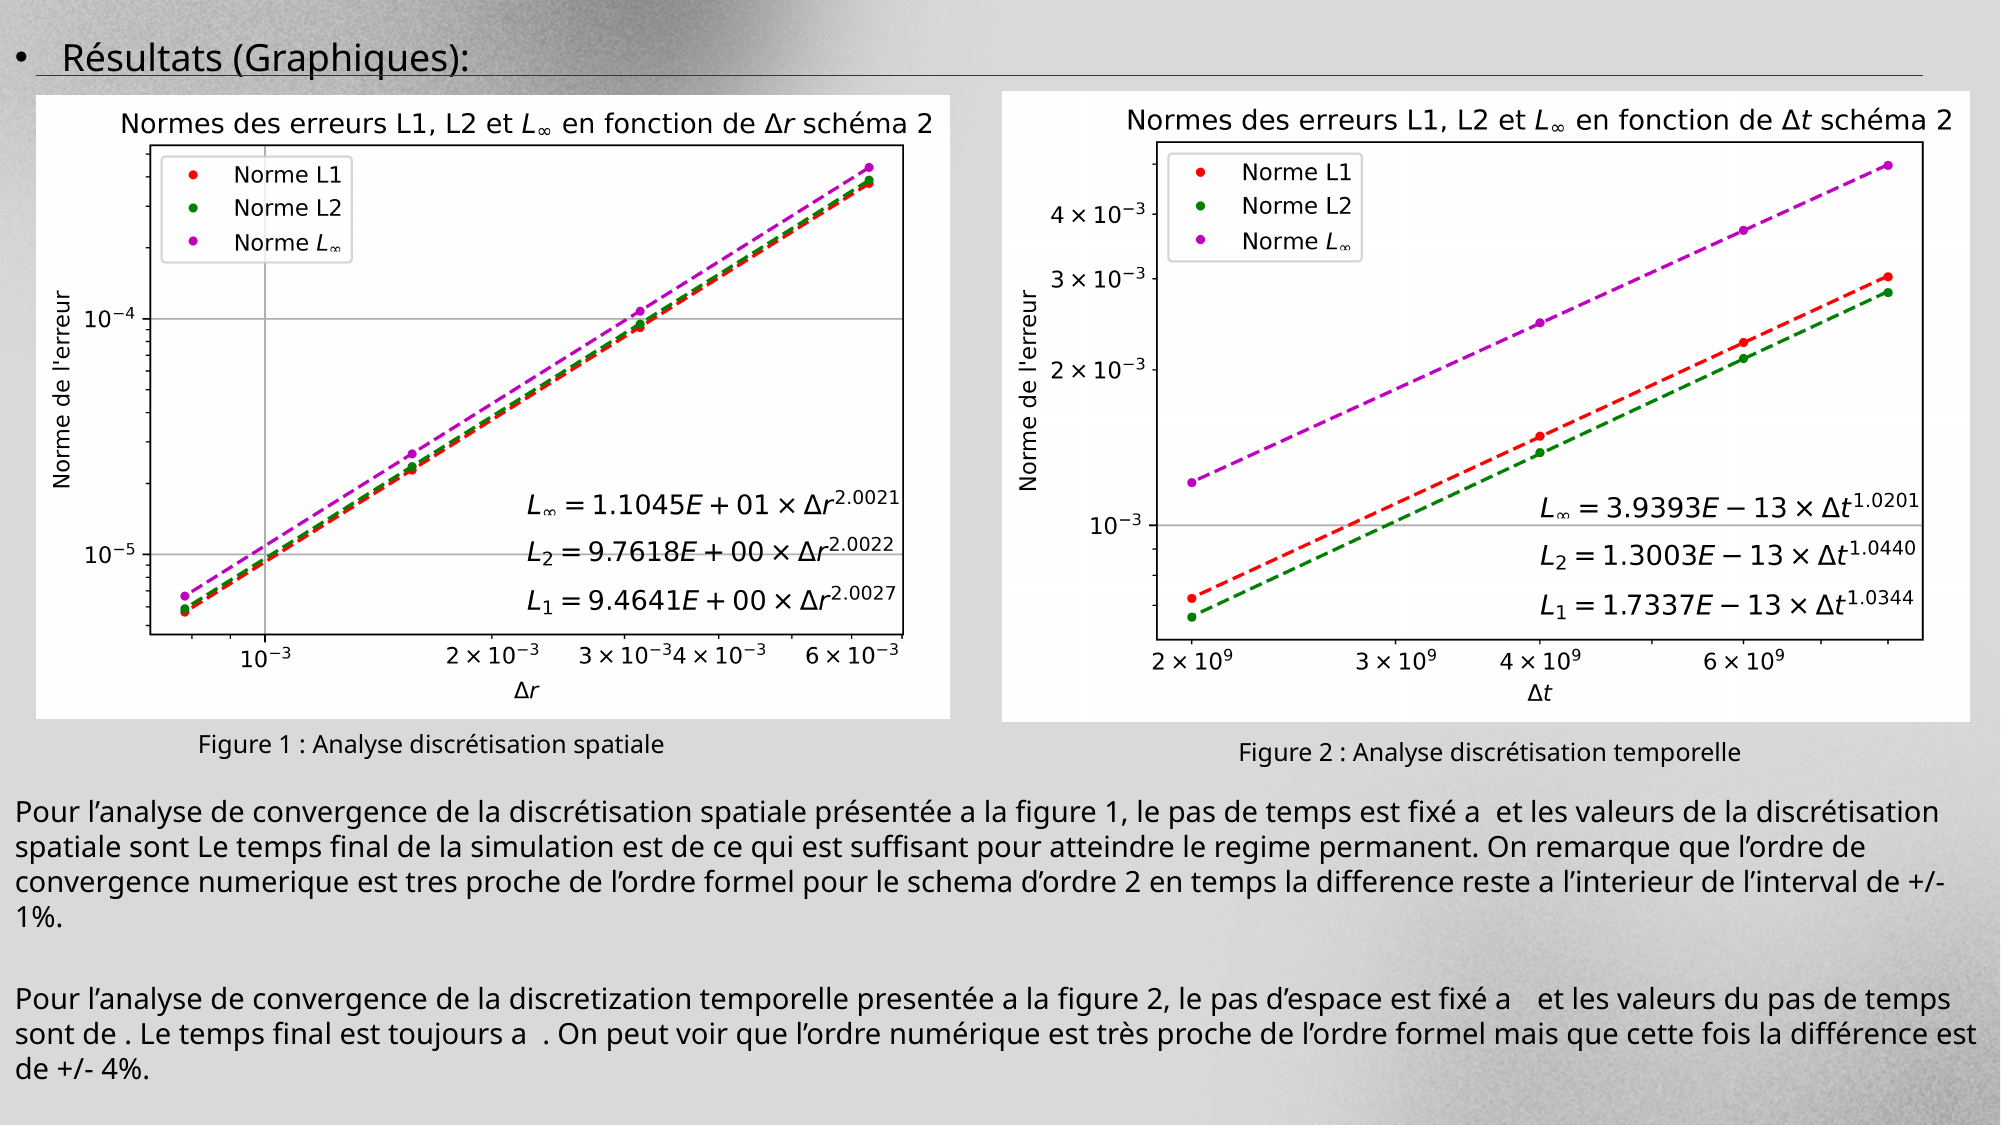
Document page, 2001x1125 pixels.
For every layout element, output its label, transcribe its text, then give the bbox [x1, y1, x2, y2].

text_box Figure 1 : Analyse discrétisation spatiale [183, 721, 929, 767]
text_box Figure 2 : Analyse discrétisation temporelle [1223, 729, 1970, 775]
picture [1172, 808, 1181, 820]
text_box Résultats (Graphiques): [0, 3, 1943, 87]
picture [0, 87, 1000, 719]
picture [1002, 91, 2001, 1125]
